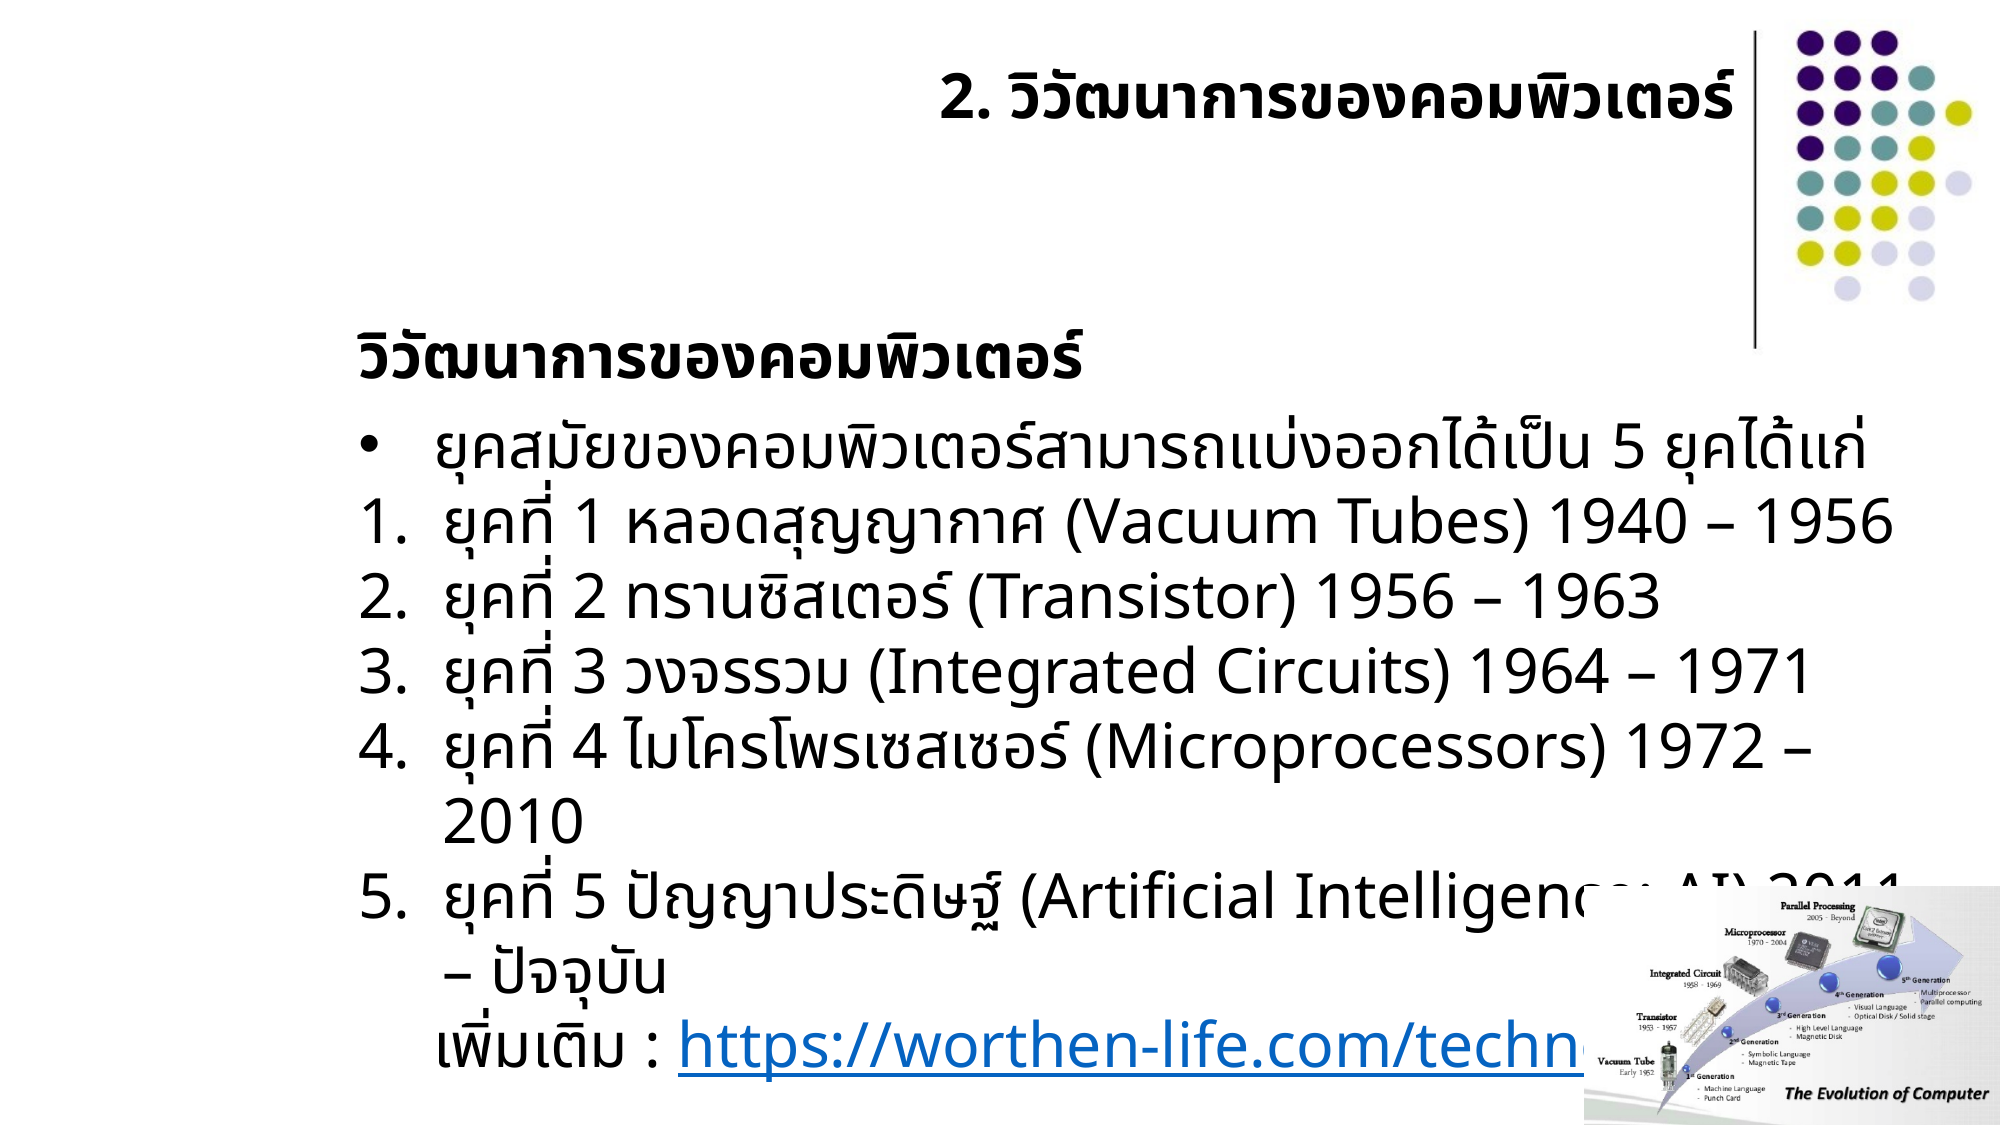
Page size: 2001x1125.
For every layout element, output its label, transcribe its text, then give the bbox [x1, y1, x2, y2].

text_box วิวัฒนาการของคอมพิวเตอร์ [343, 308, 1466, 398]
text_box 2. วิวัฒนาการของคอมพิวเตอร์ [0, 48, 1751, 139]
text_box ยุคสมัยของคอมพิวเตอร์สามารถแบ่งออกได้เป็น 5 ยุคได้แก่ ยุคที่ 1 หลอดสุญญากาศ (Vacuum Tubes) 1940 – 1956 ยุคที่ 2 ทรานซิสเตอร์ (Transistor) 1956 – 1963 ยุคที่ 3 วงจรรวม (Integrated Circuits) 1964 – 1971 ยุคที่ 4 ไมโครโพรเซสเซอร์ (Microprocessors) 1972 – 2010 ยุคที่ 5 ปัญญาประดิษฐ์ (Artificial Intelligence: AI) 2011 – ปัจจุบัน เพิ่มเติม : https://worthen-life.com/technology-com5/ [343, 398, 1970, 1125]
picture [0, 0, 2001, 1125]
